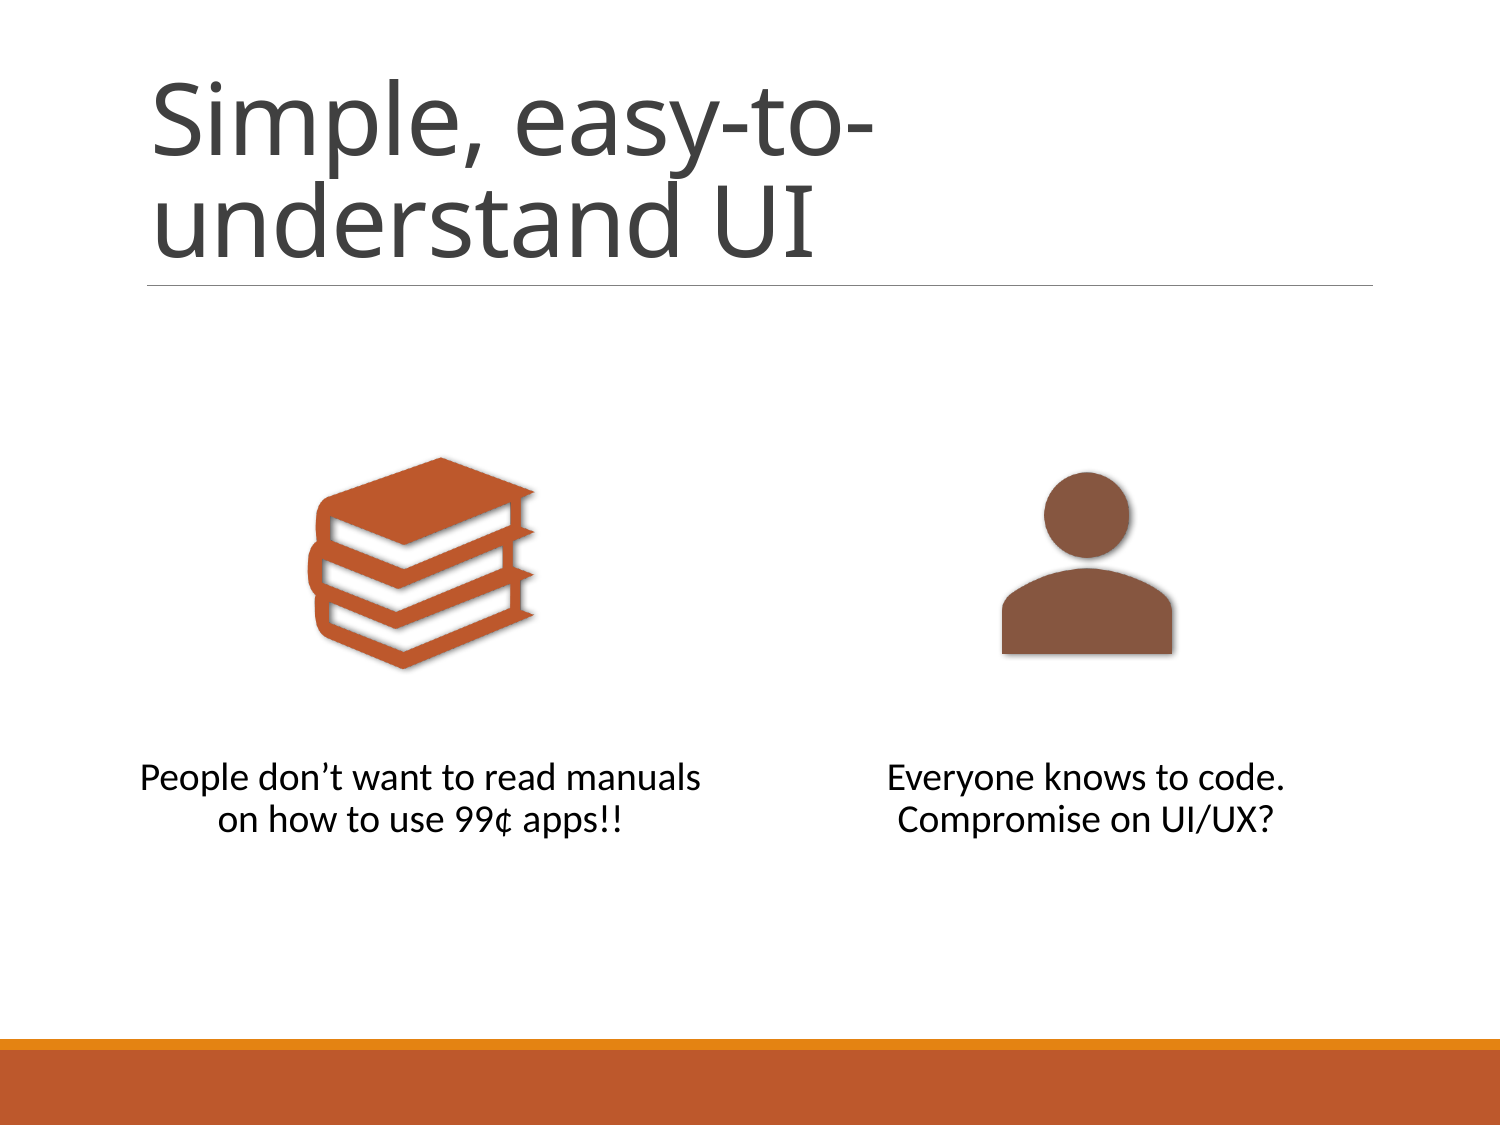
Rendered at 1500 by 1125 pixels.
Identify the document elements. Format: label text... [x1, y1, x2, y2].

title Simple, easy-to-understand UI [135, 47, 1373, 285]
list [134, 343, 1373, 966]
